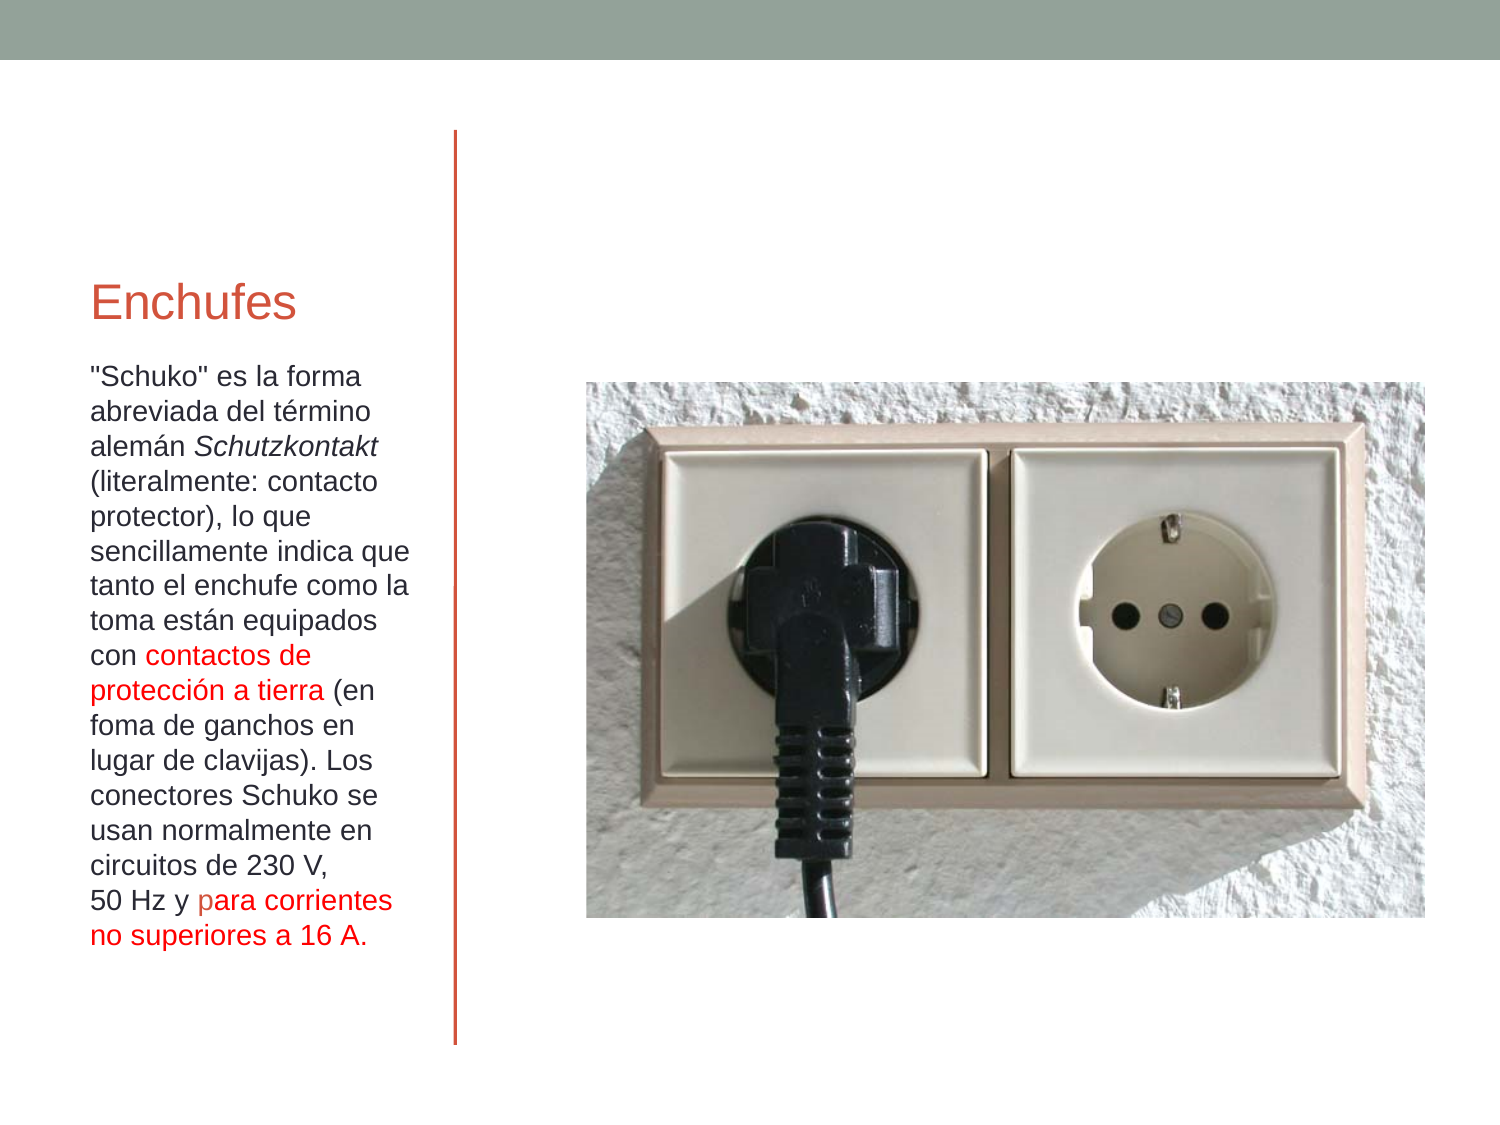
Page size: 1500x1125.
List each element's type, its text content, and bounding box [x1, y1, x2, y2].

text_box [586, 382, 1425, 918]
list "Schuko" es la forma abreviada del término alemán Schutzkontakt (literalmente: contacto protector), lo que sencillamente indica que tanto el enchufe como la toma están equipados con contactos de protección a tierra (en foma de ganchos en lugar de clavijas). Los conectores Schuko se usan normalmente en circuitos de 230 V, 50 Hz y para corrientes no superiores a 16 A. [75, 349, 426, 1046]
title Enchufes [75, 129, 426, 337]
